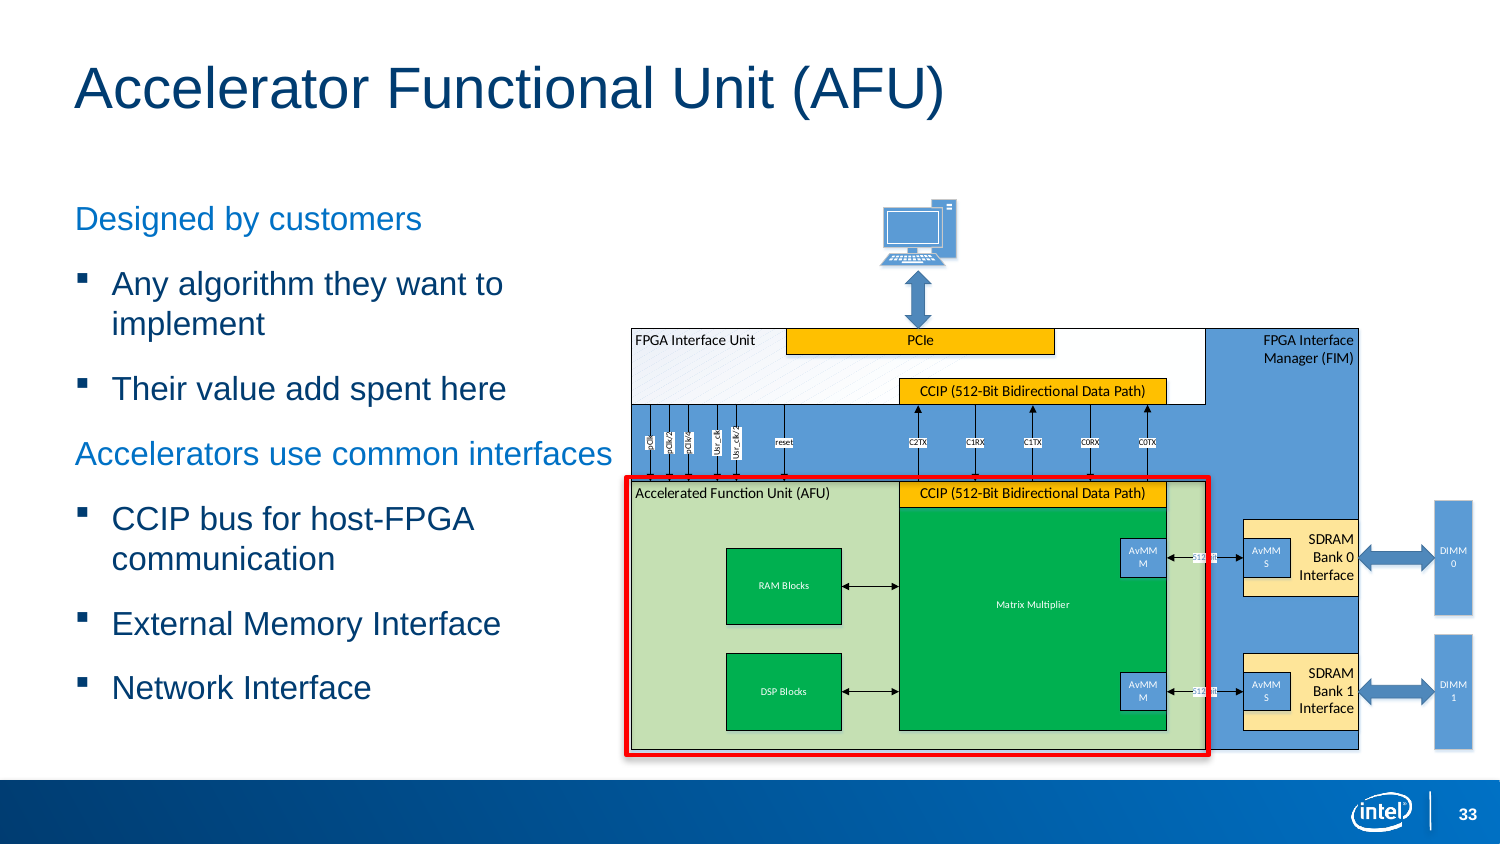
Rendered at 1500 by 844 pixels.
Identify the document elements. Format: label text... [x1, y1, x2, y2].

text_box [626, 192, 1478, 756]
title Accelerator Functional Unit (AFU) [74, 50, 1425, 194]
slide_number 33 [1127, 791, 1478, 837]
list Designed by customers Any algorithm they want to implement Their value add spent here Accelerators use common interfaces CCIP bus for host-FPGA communication External Memory Interface Network Interface [74, 197, 621, 760]
